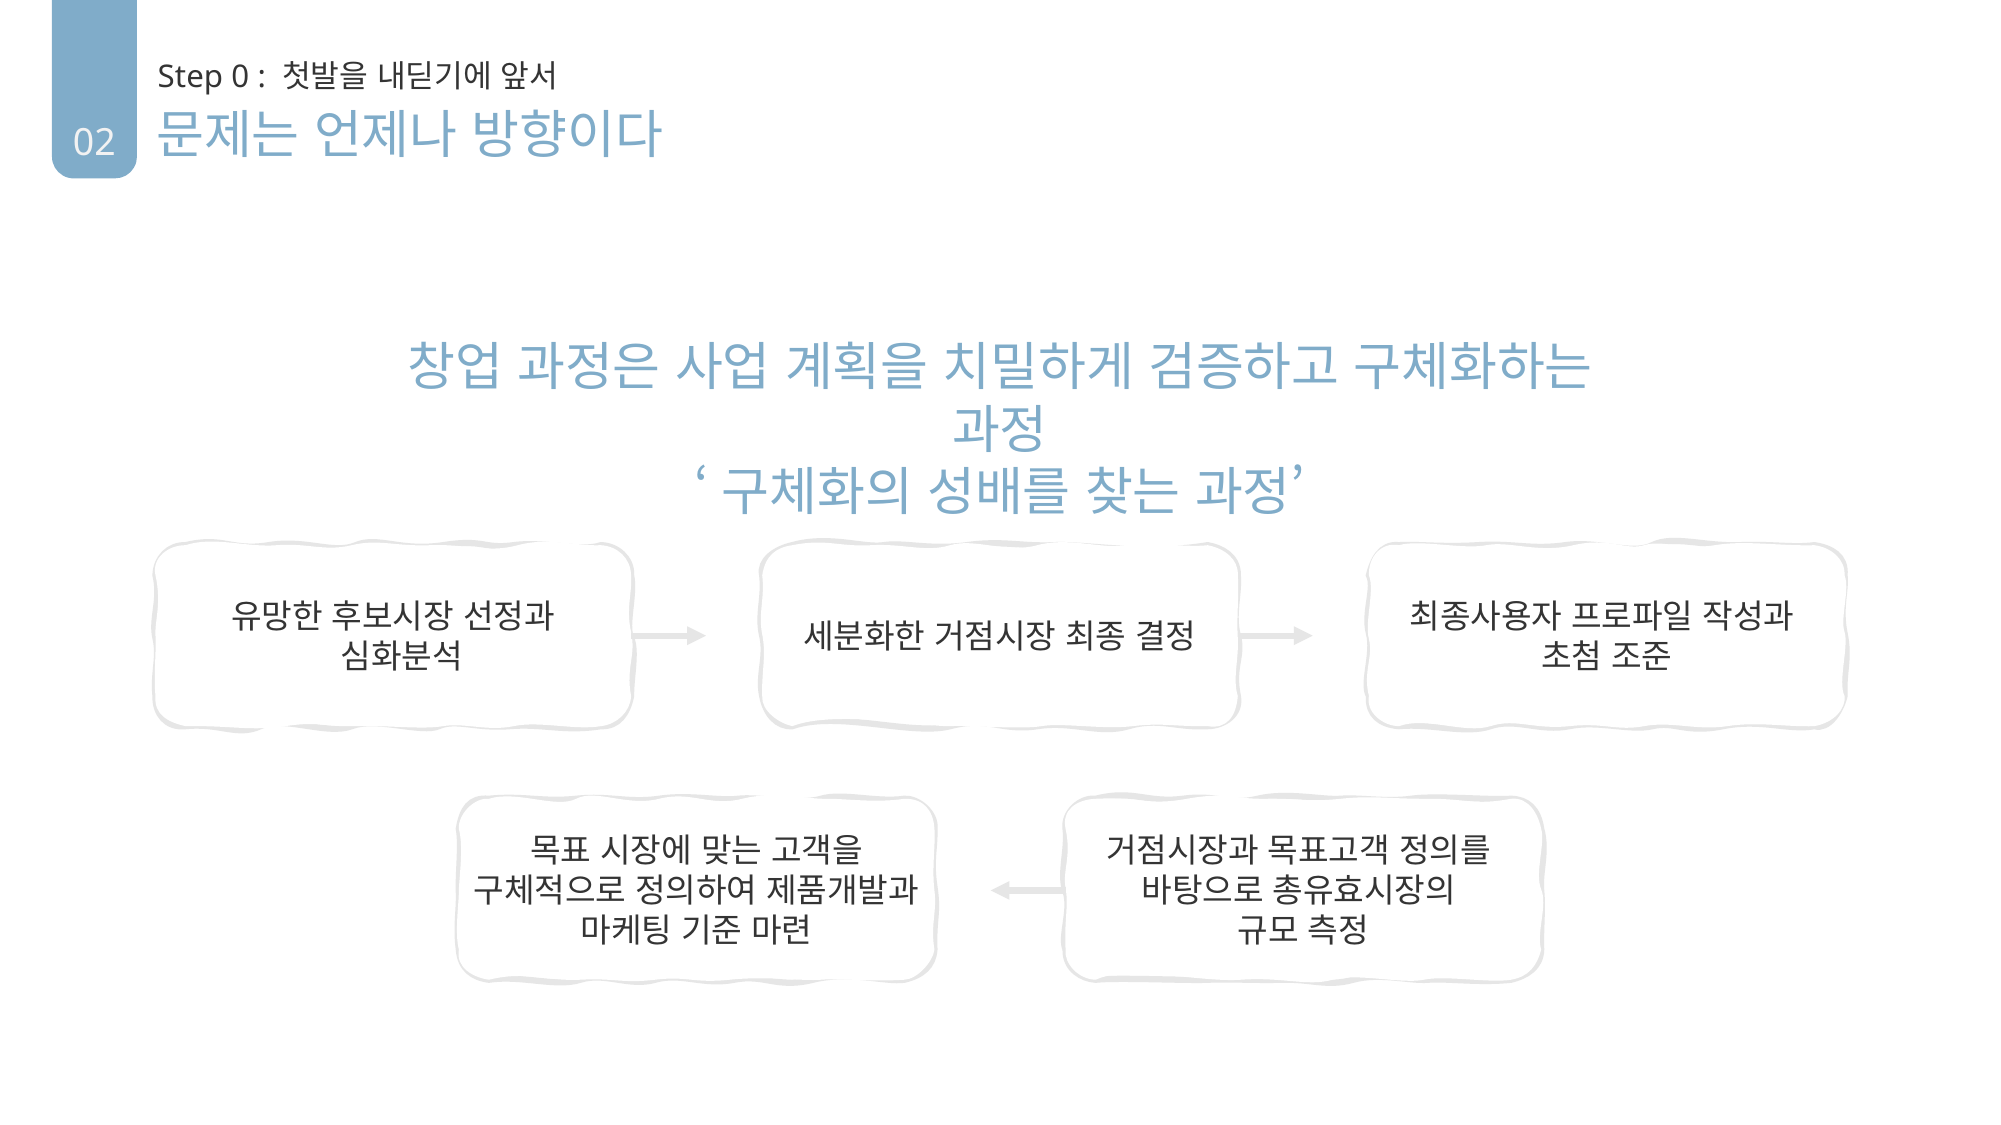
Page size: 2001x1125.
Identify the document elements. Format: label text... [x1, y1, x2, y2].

text_box 창업 과정은 사업 계획을 치밀하게 검증하고 구체화하는 과정 ‘구체화의 성배를 찾는 과정’ [346, 326, 1654, 529]
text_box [47, 0, 141, 179]
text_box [154, 544, 1845, 981]
text_box Step 0 : 첫발을 내딛기에 앞서 [157, 48, 1328, 101]
text_box 문제는 언제나 방향이다 [156, 93, 1635, 171]
